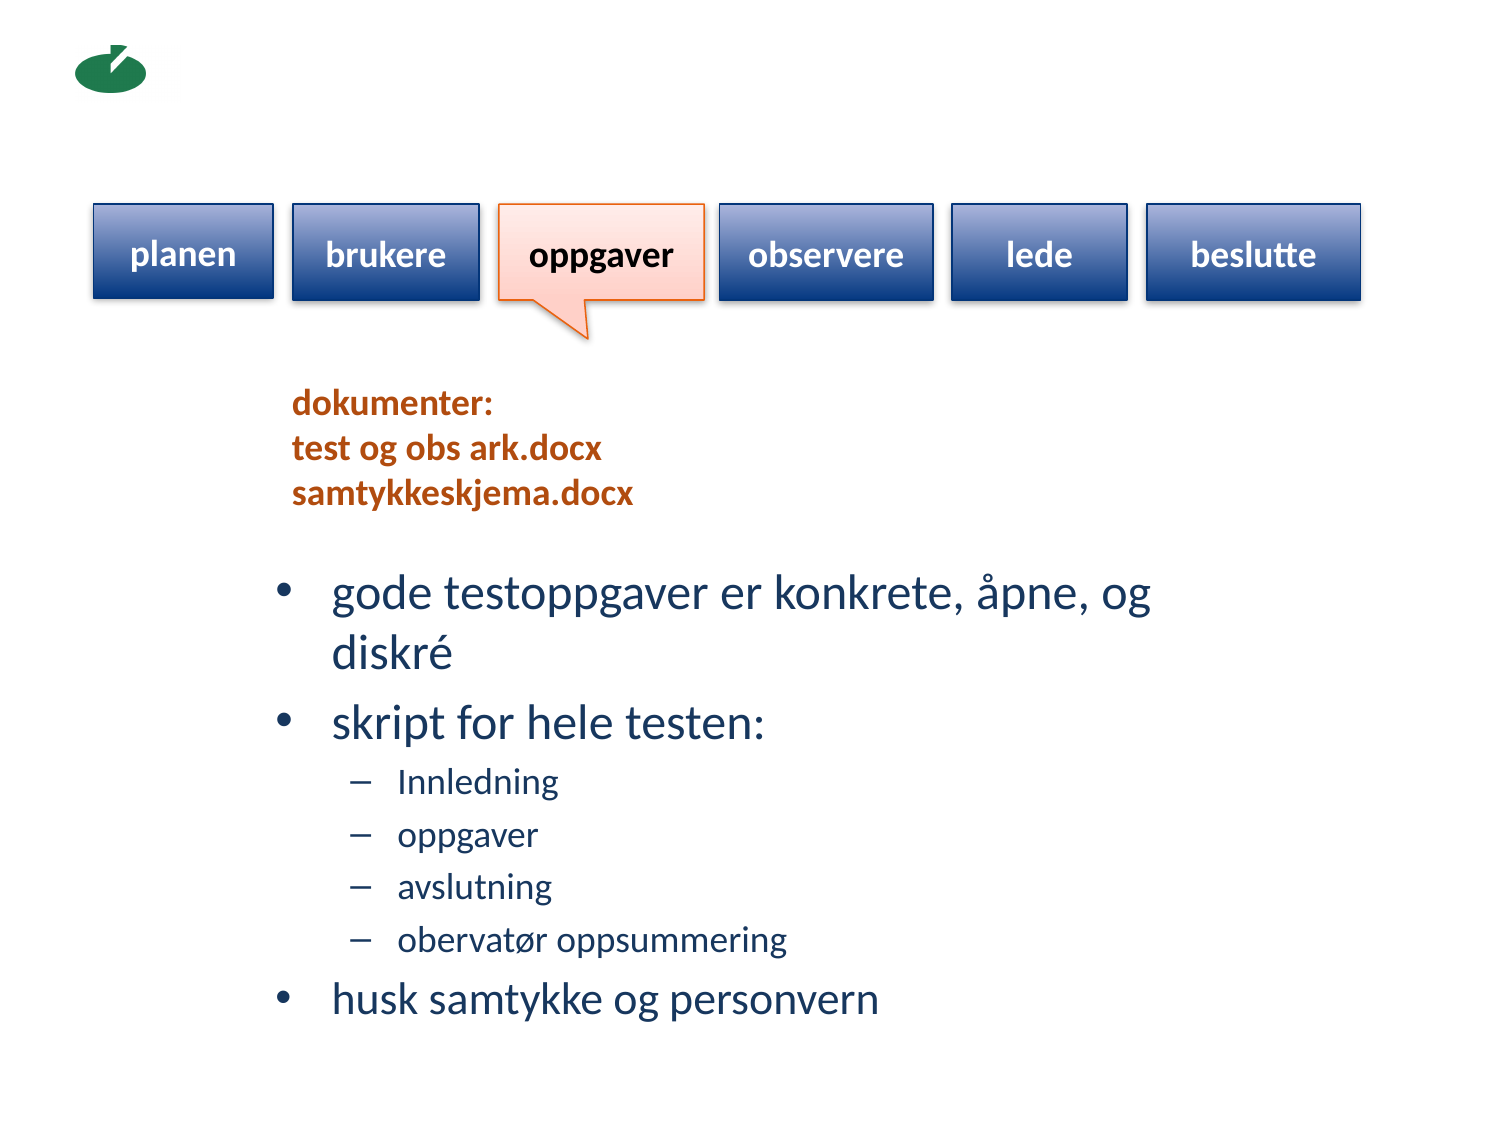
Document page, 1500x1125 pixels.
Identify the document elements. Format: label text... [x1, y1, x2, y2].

text_box lede [951, 203, 1128, 301]
text_box observere [719, 203, 934, 301]
text_box beslutte [1146, 203, 1361, 301]
text_box planen [93, 203, 274, 299]
text_box dokumenter: test og obs ark.docx samtykkeskjema.docx [277, 370, 1286, 521]
picture [75, 45, 181, 103]
list gode testoppgaver er konkrete, åpne, og diskré skript for hele testen: Innledning oppgaver avslutning obervatør oppsummering husk samtykke og personvern [260, 551, 1288, 1049]
text_box brukere [292, 203, 480, 301]
text_box oppgaver [498, 203, 705, 340]
